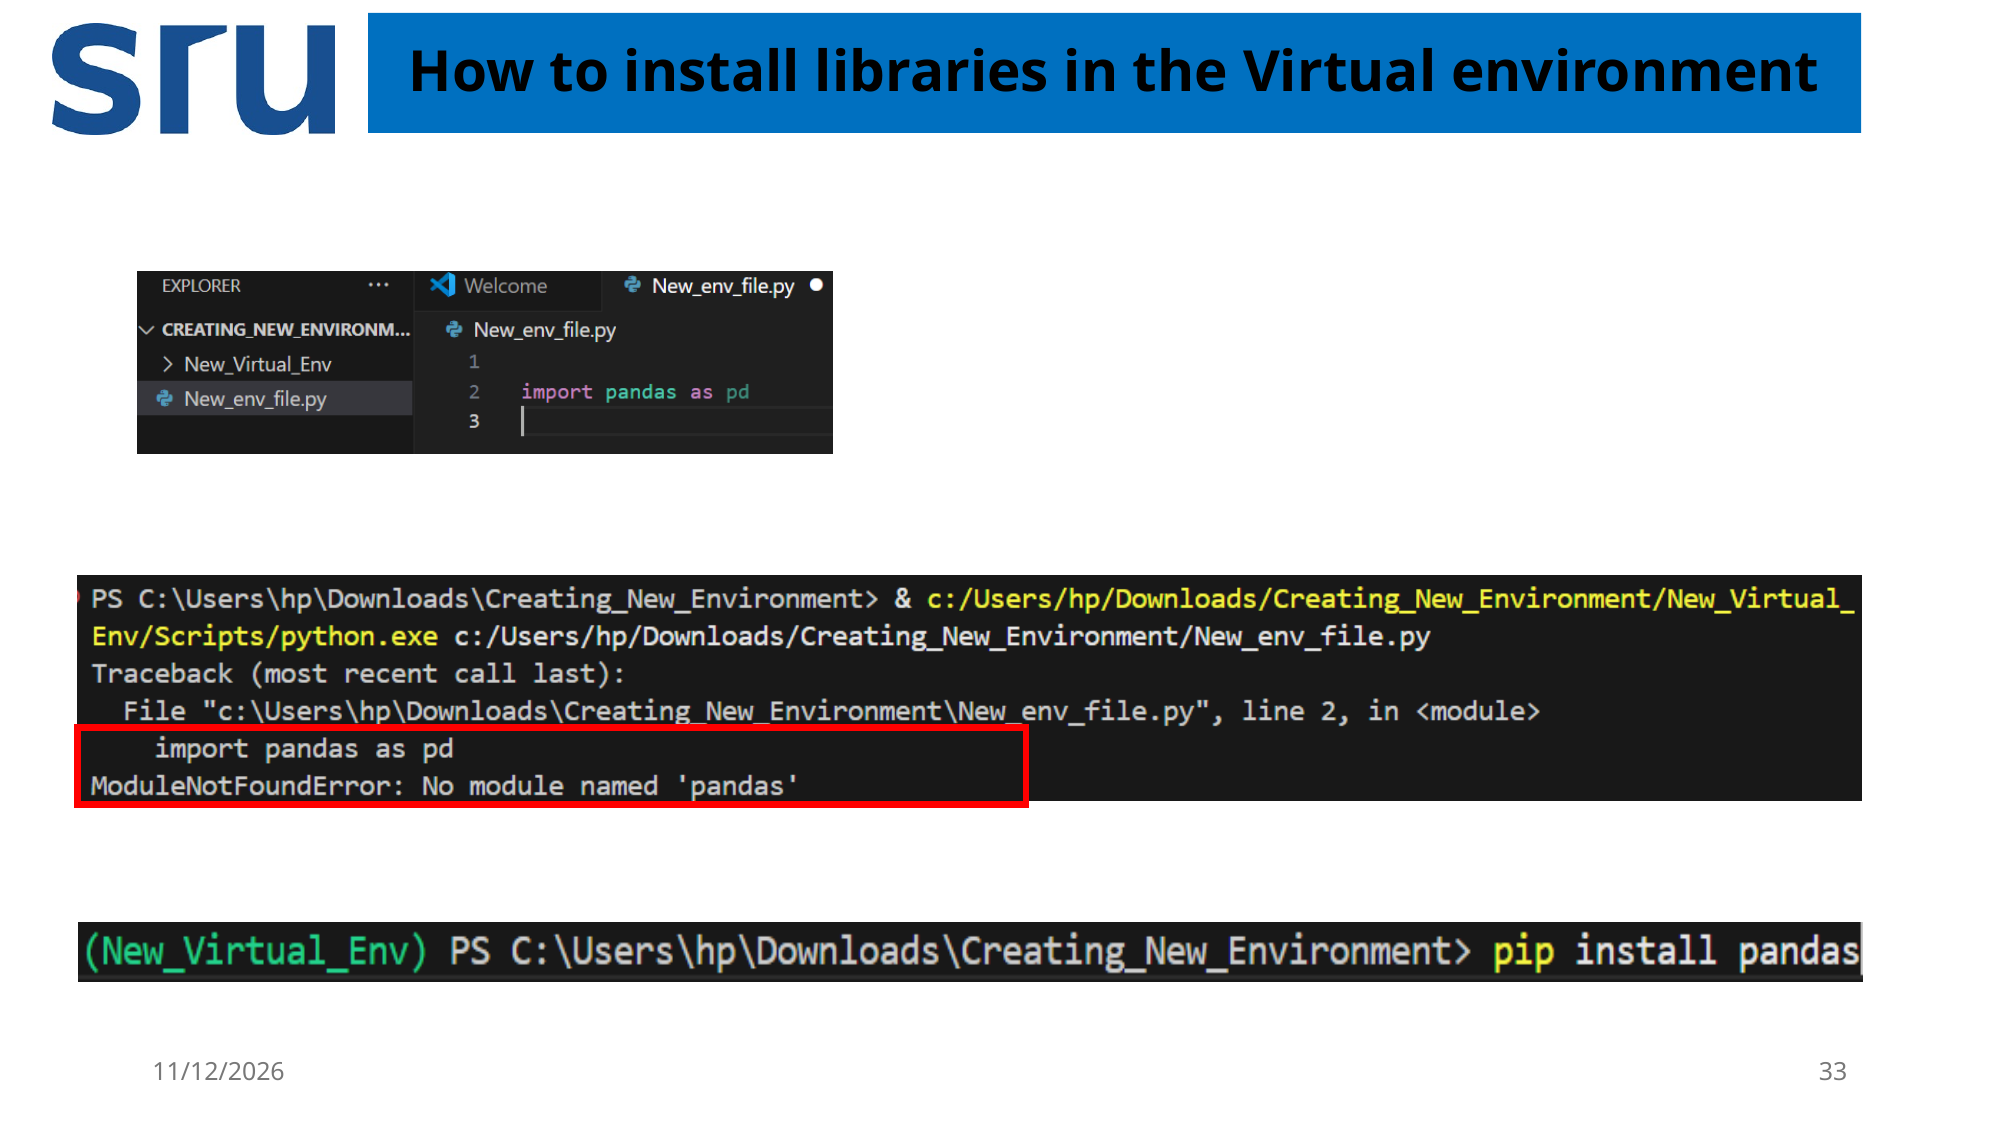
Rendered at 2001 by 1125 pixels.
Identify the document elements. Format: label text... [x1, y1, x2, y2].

picture [136, 271, 833, 455]
slide_number 33 [1412, 1042, 1863, 1103]
text_box How to install libraries in the Virtual environment [368, 12, 1862, 133]
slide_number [137, 1042, 588, 1103]
picture [78, 921, 1863, 983]
picture [51, 23, 335, 136]
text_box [76, 575, 1862, 805]
